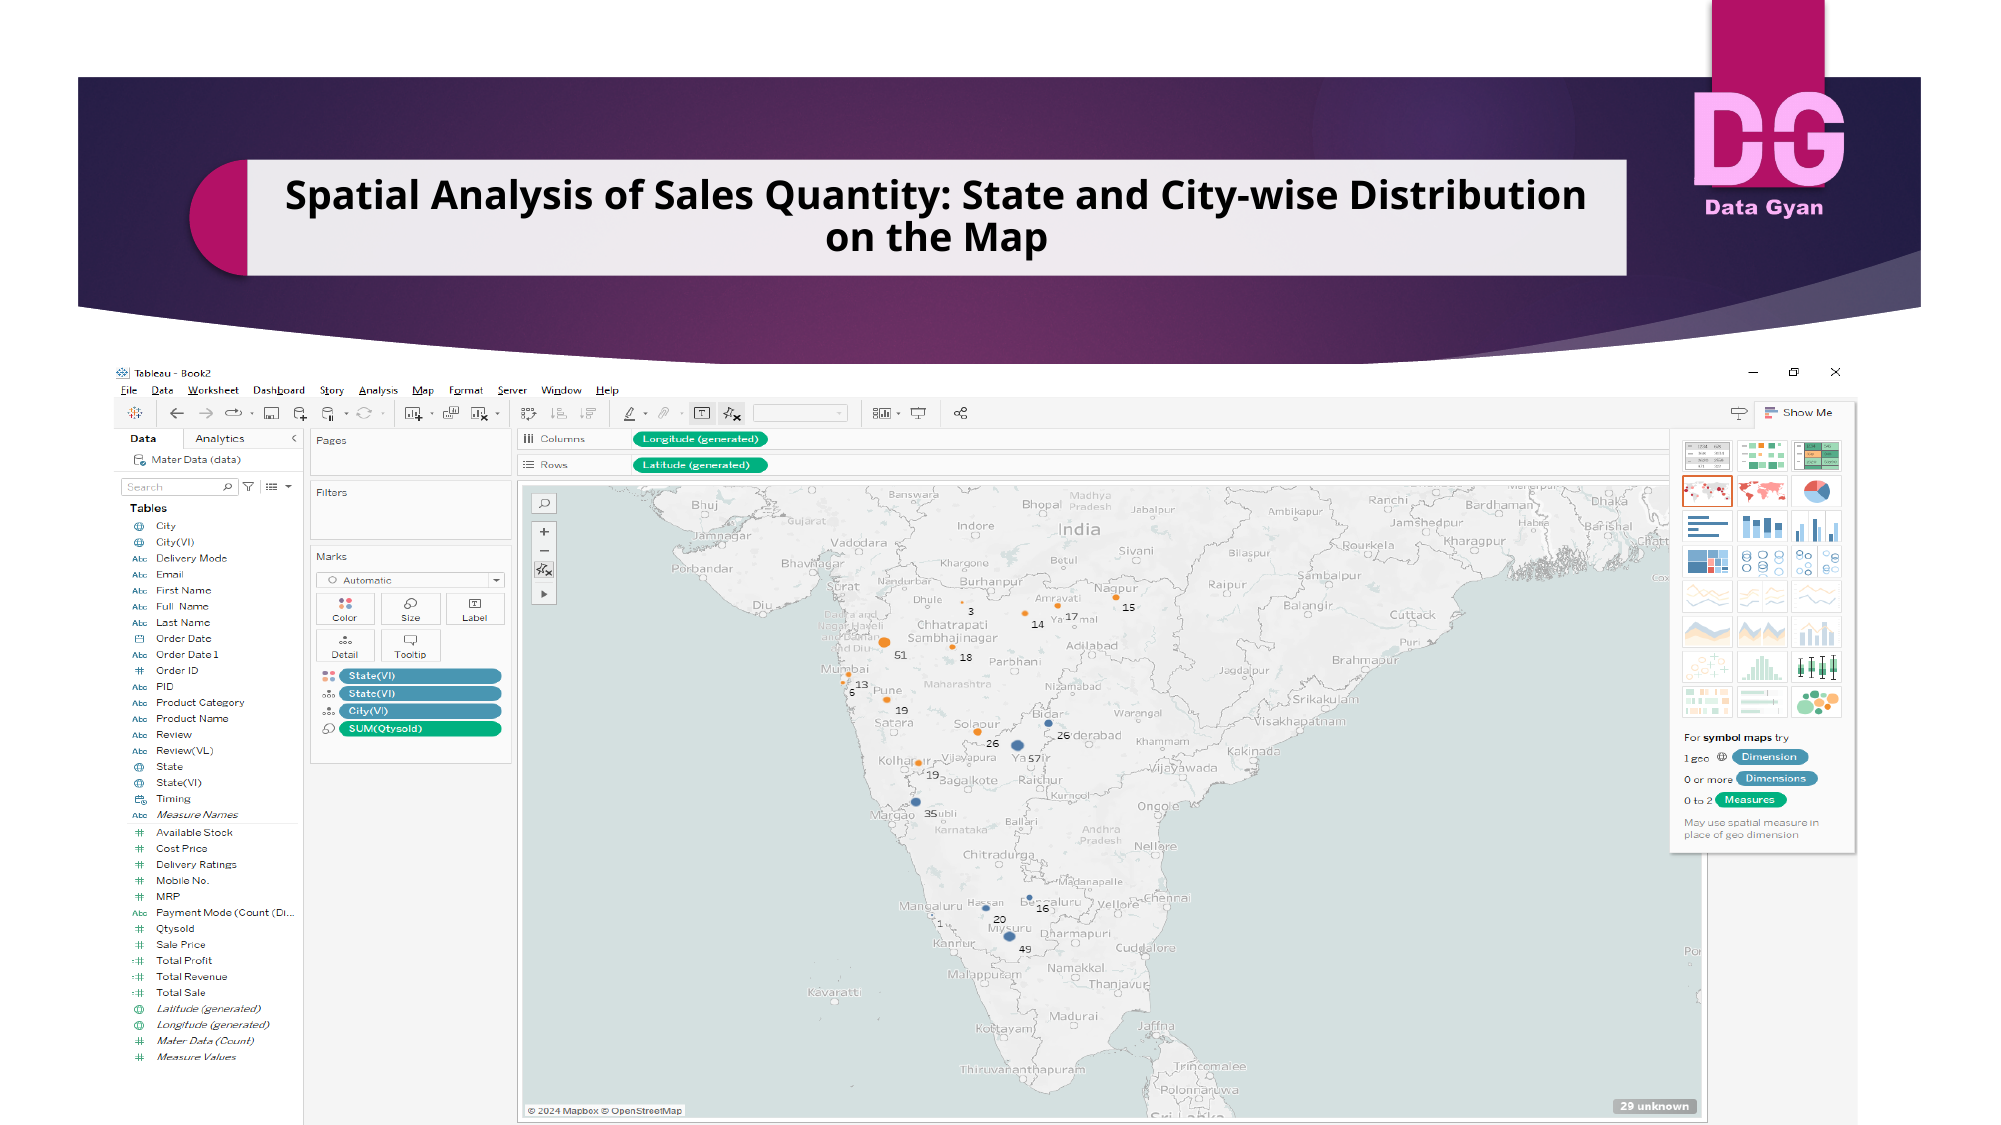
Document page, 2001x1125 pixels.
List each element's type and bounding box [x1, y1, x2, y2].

text_box [189, 159, 1627, 276]
picture [113, 353, 1858, 1125]
